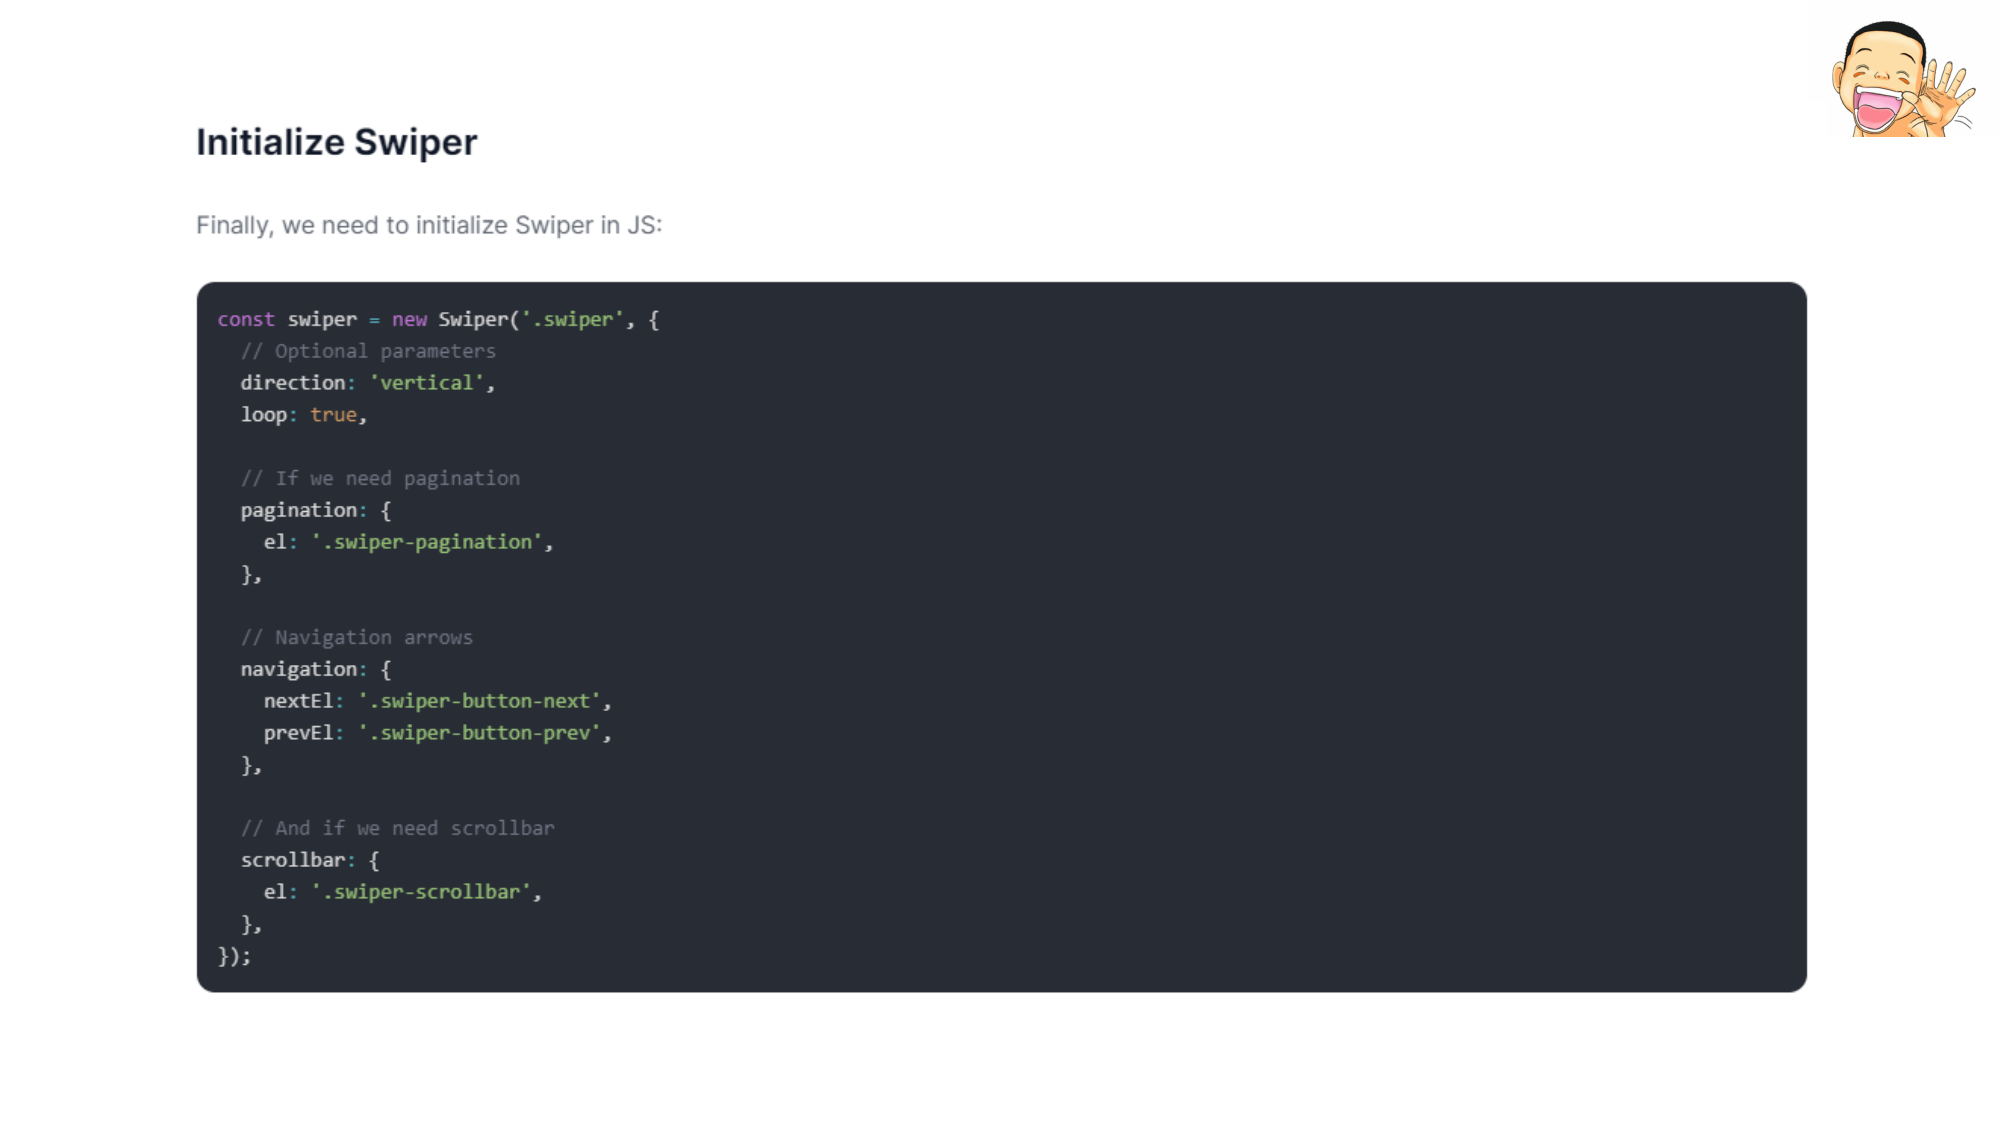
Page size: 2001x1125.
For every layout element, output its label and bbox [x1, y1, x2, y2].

picture [173, 0, 2000, 1023]
